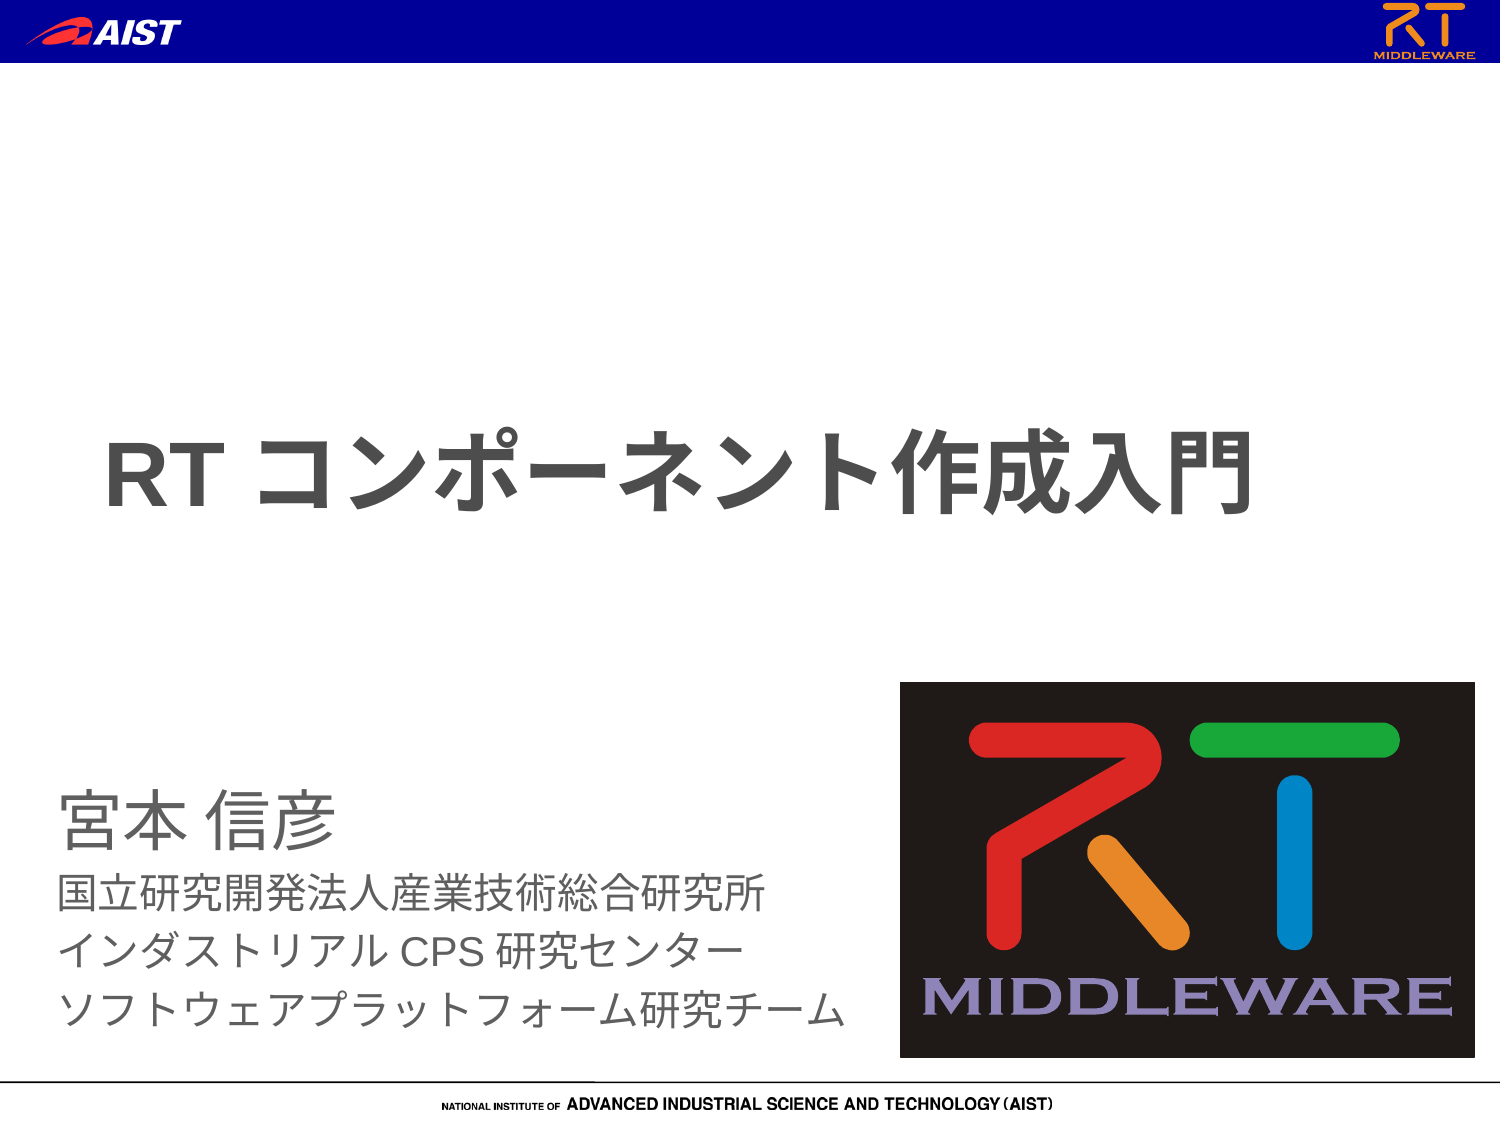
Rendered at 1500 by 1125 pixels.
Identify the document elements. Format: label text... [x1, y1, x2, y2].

picture [0, 0, 1500, 63]
picture [442, 1097, 1052, 1110]
picture [898, 680, 1476, 1059]
title RTコンポーネント作成入門 [88, 349, 1412, 591]
subtitle 宮本 信彦 国立研究開発法人産業技術総合研究所 インダストリアルCPS研究センター ソフトウェアプラットフォーム研究チーム [41, 771, 893, 1059]
